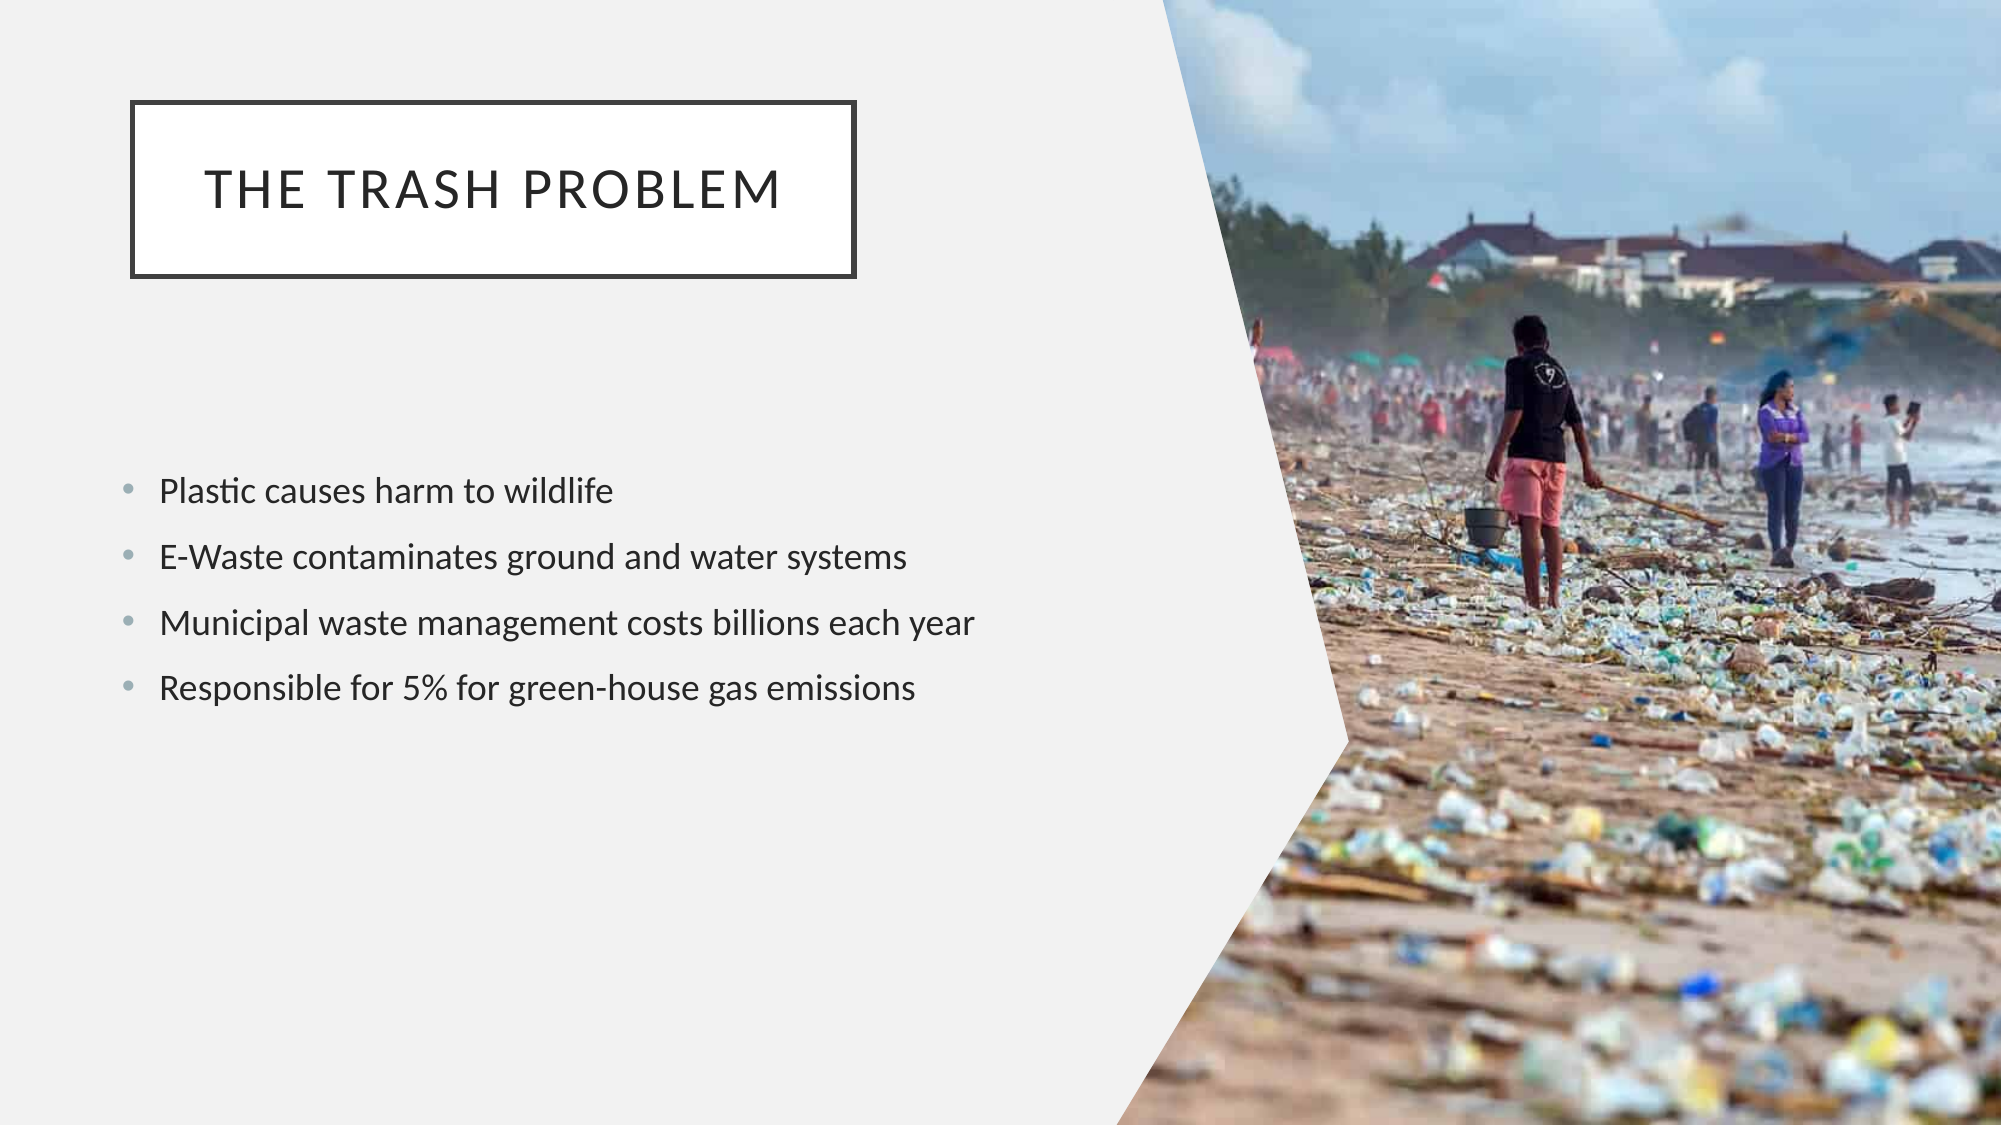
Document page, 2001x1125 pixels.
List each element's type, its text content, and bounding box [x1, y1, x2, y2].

list Plastic causes harm to wildlife E-Waste contaminates ground and water systems Municipal waste management costs billions each year Responsible for 5% for green-house gas emissions [106, 458, 1000, 849]
title The Trash Problem [130, 100, 857, 279]
picture [1113, 0, 2001, 1125]
